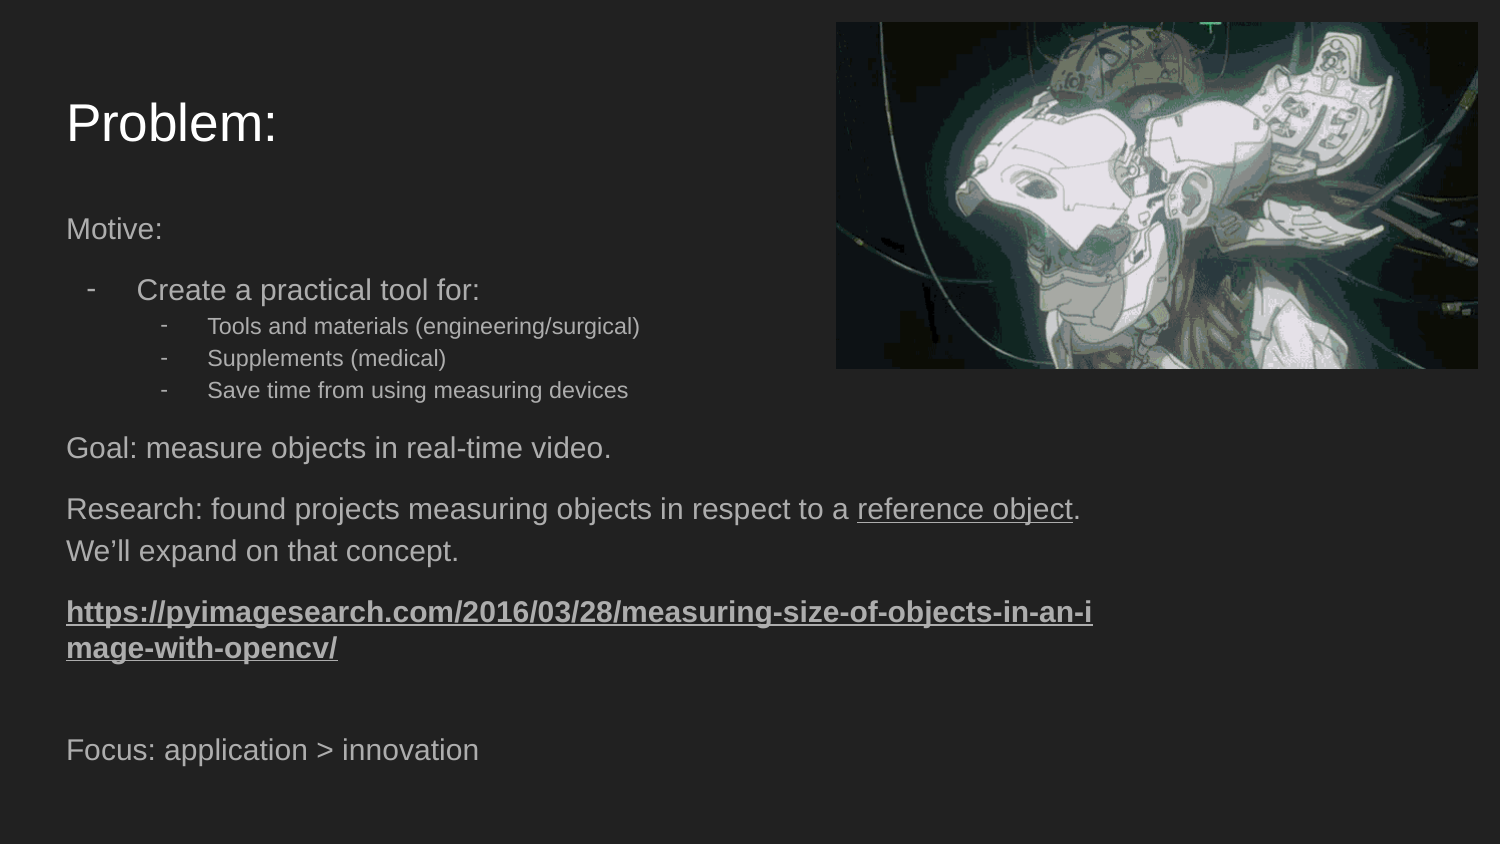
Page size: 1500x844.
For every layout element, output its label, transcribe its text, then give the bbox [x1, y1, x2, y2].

picture [835, 21, 1478, 369]
list Motive: Create a practical tool for: Tools and materials (engineering/surgical) Supplements (medical) Save time from using measuring devices Goal: measure objects in real-time video. Research: found projects measuring objects in respect to a reference object. We’ll expand on that concept. https://pyimagesearch.com/2016/03/28/measuring-size-of-objects-in-an-image-with-opencv/ Focus: application > innovation [51, 189, 1110, 750]
title Problem: [51, 72, 830, 167]
